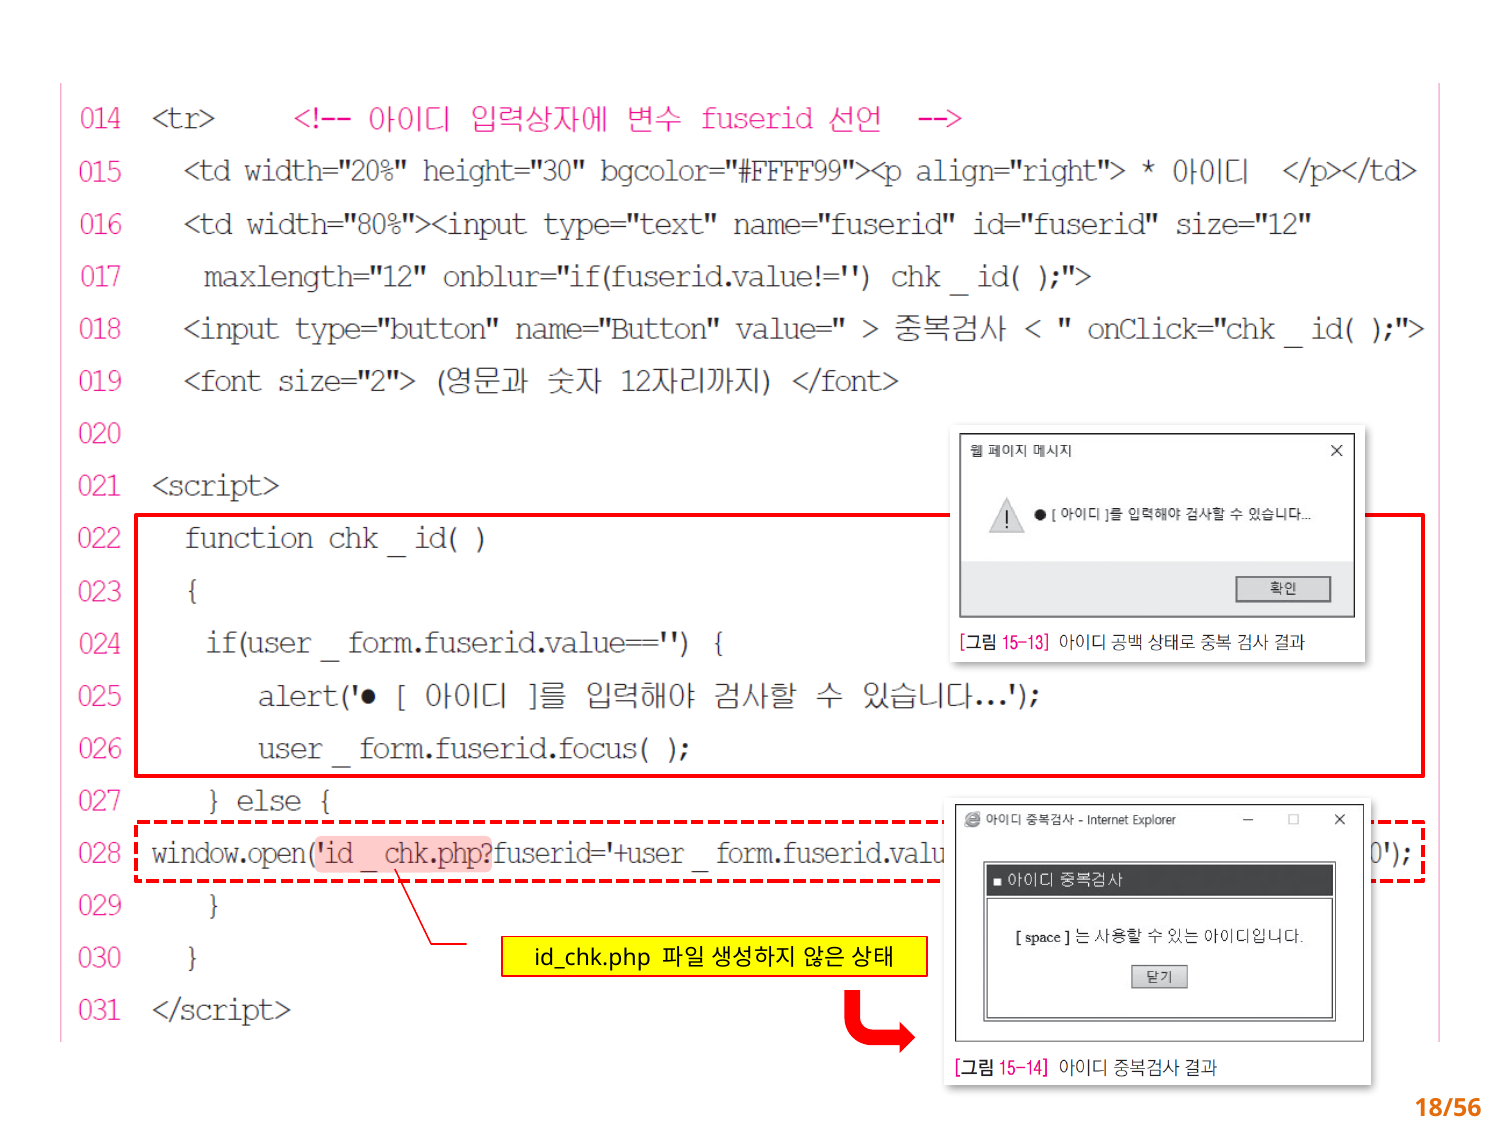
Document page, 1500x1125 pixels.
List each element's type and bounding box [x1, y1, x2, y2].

text_box [897, 1050, 906, 1056]
picture [36, 82, 1464, 1085]
